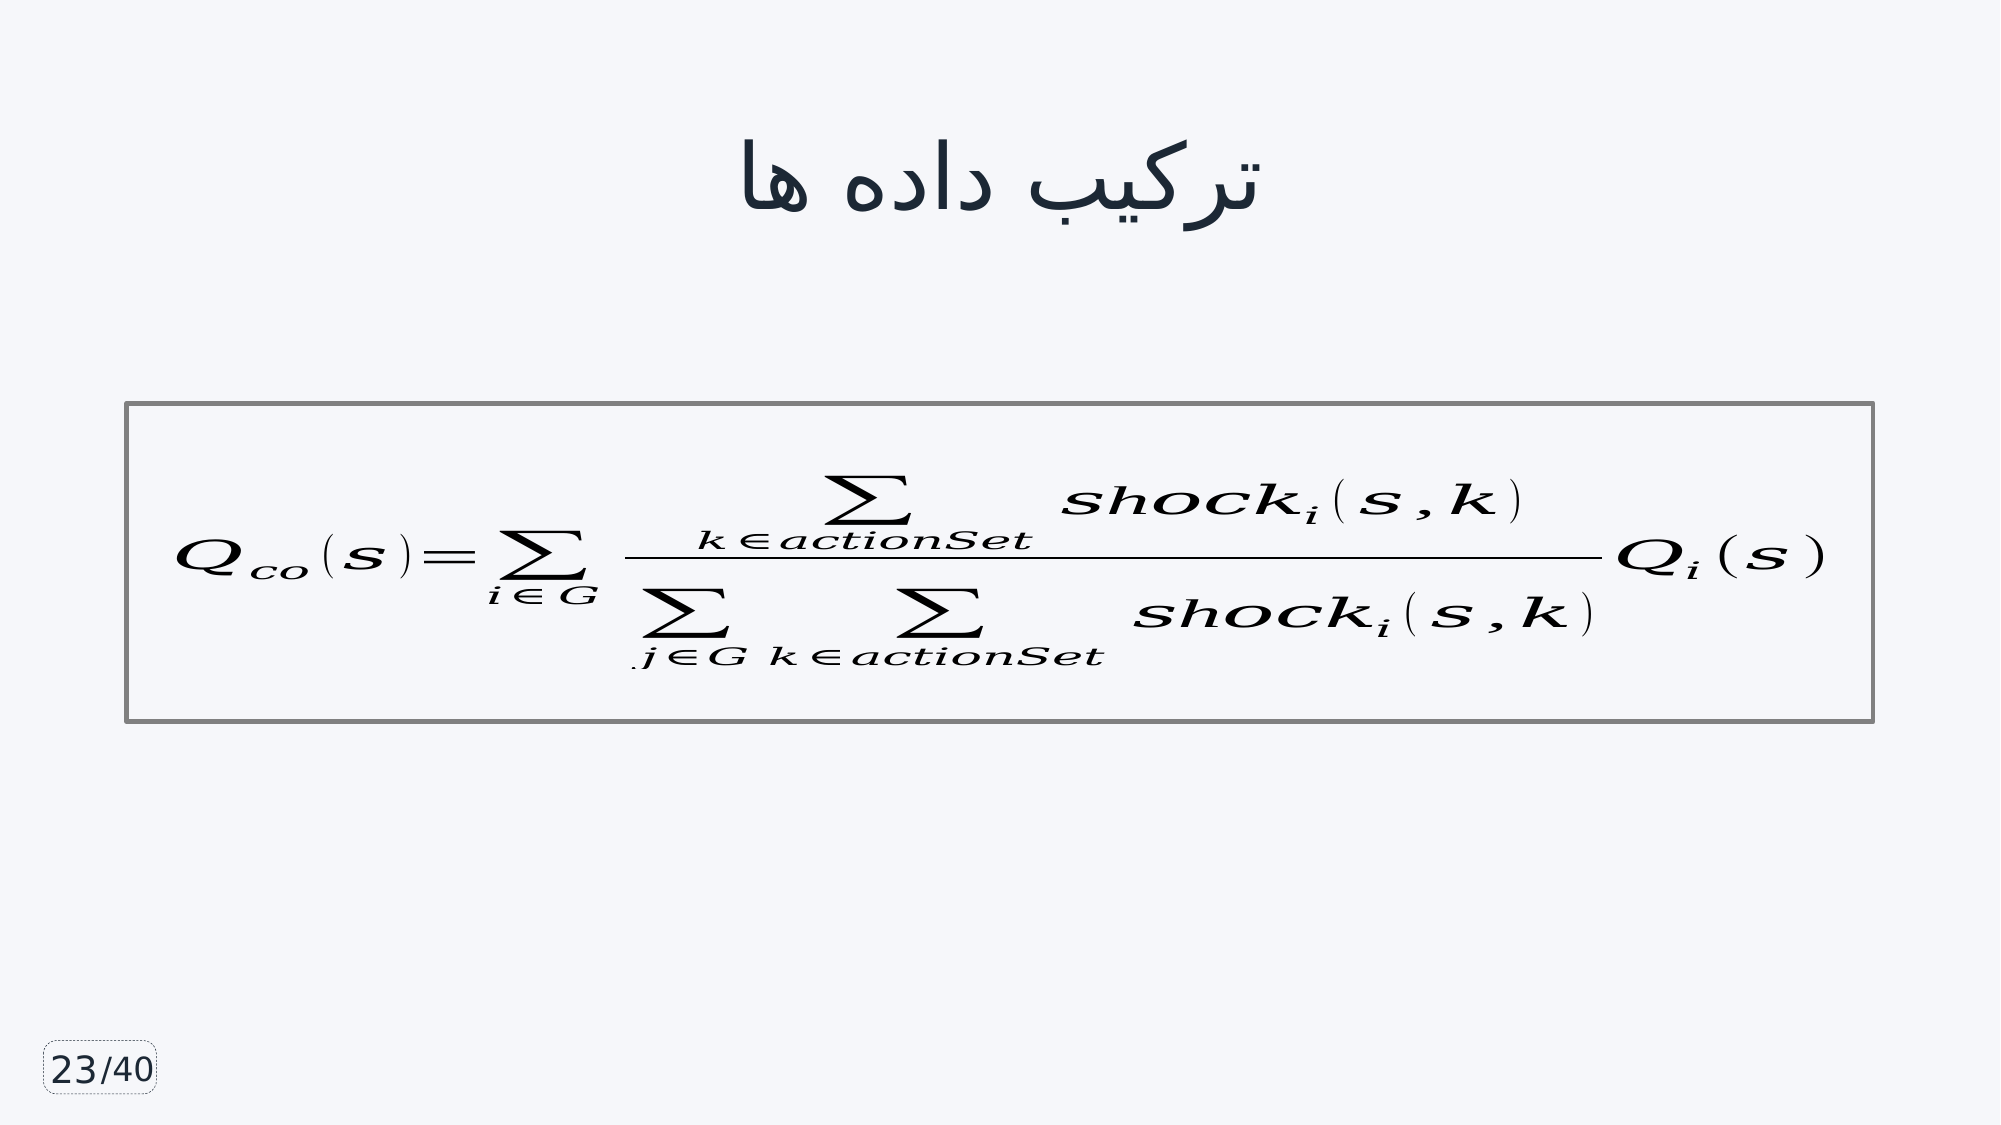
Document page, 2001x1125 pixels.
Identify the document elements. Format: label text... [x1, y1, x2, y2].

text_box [126, 402, 1874, 722]
title ترکیب داده ها [137, 70, 1863, 289]
slide_number 23 [0, 1038, 113, 1099]
